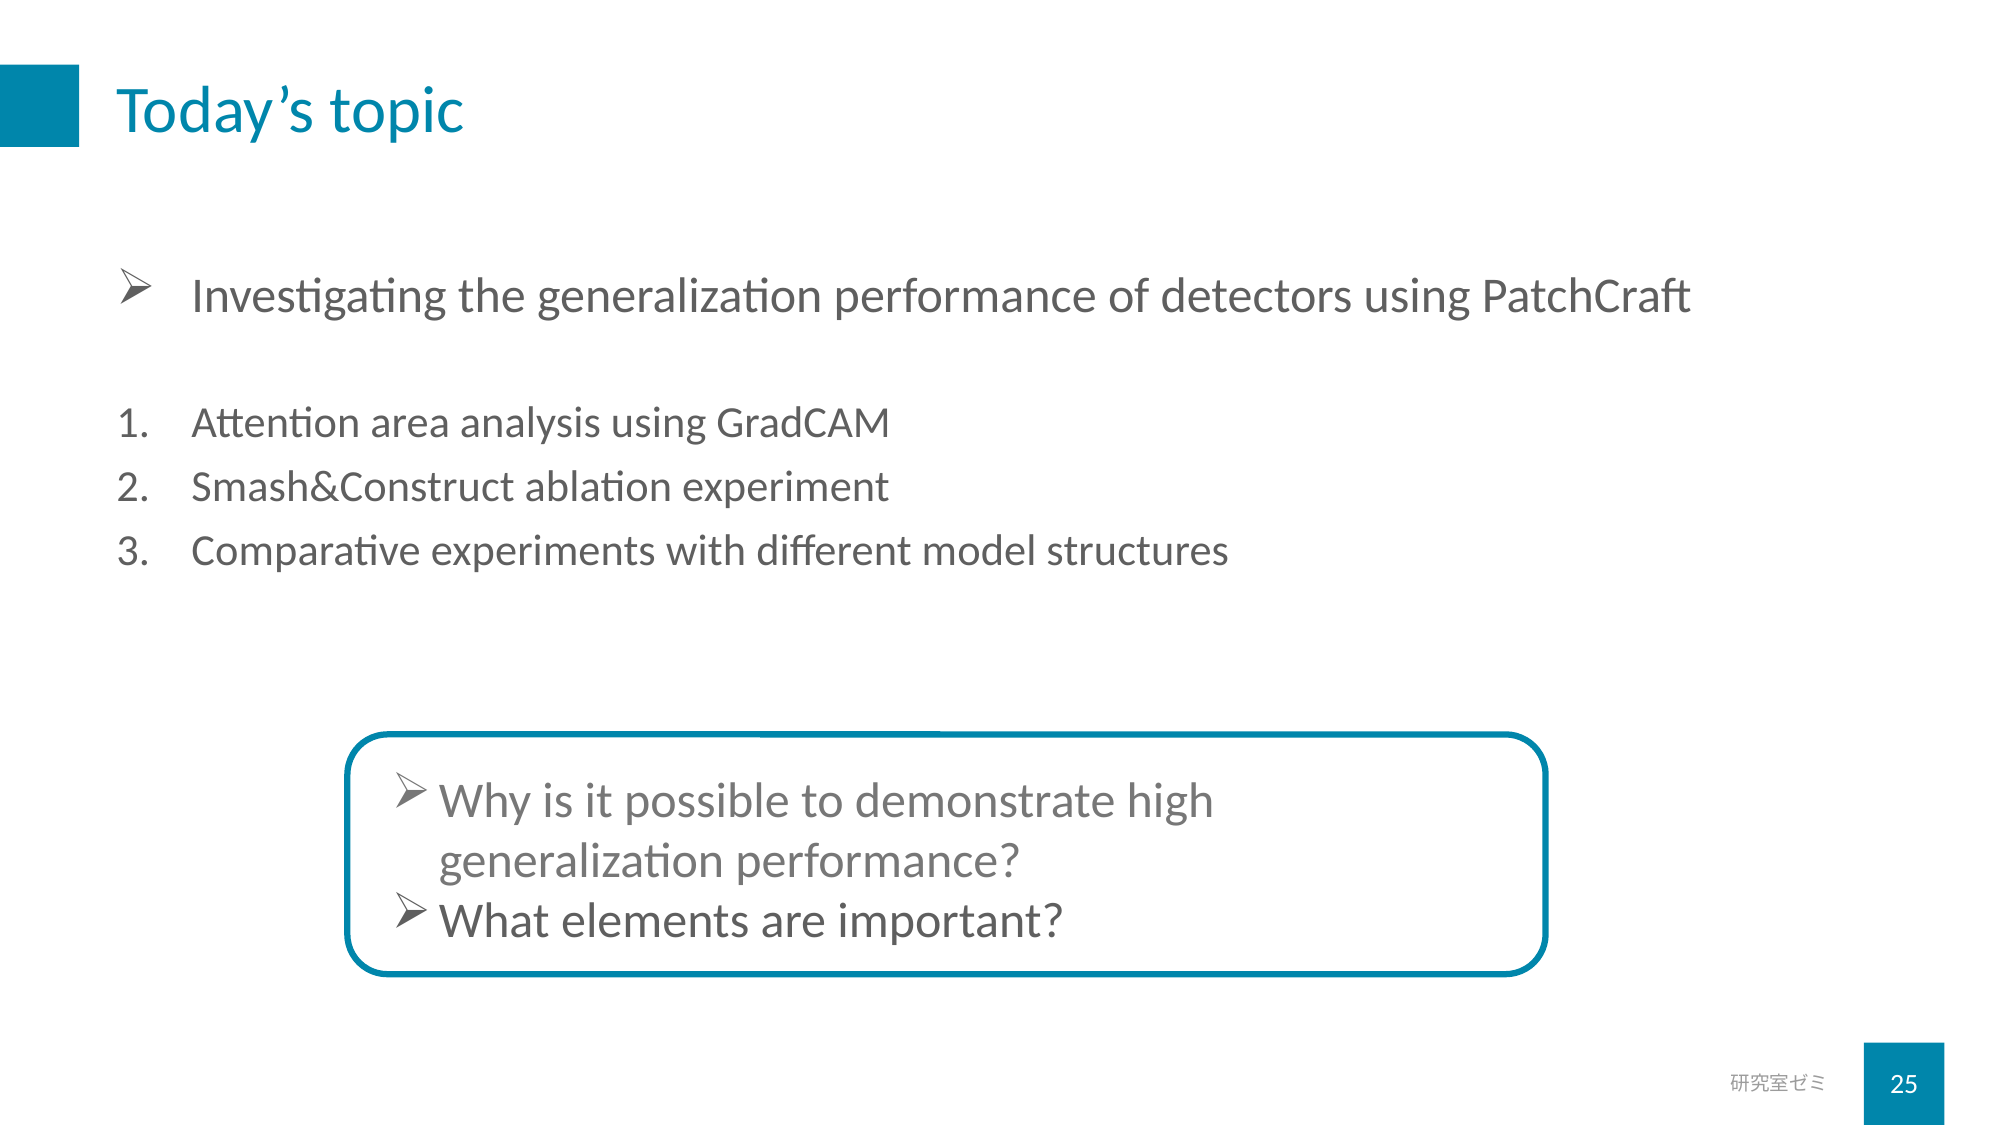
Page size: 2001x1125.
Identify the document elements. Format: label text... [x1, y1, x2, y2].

text_box [346, 733, 1547, 976]
list Investigating the generalization performance of detectors using PatchCraft Attention area analysis using GradCAM Smash&Construct ablation experiment Comparative experiments with different model structures [101, 213, 1927, 612]
title Today’s topic [101, 51, 1927, 170]
slide_number 25 [1863, 1052, 1945, 1113]
footer 研究室ゼミ [1168, 1052, 1843, 1113]
